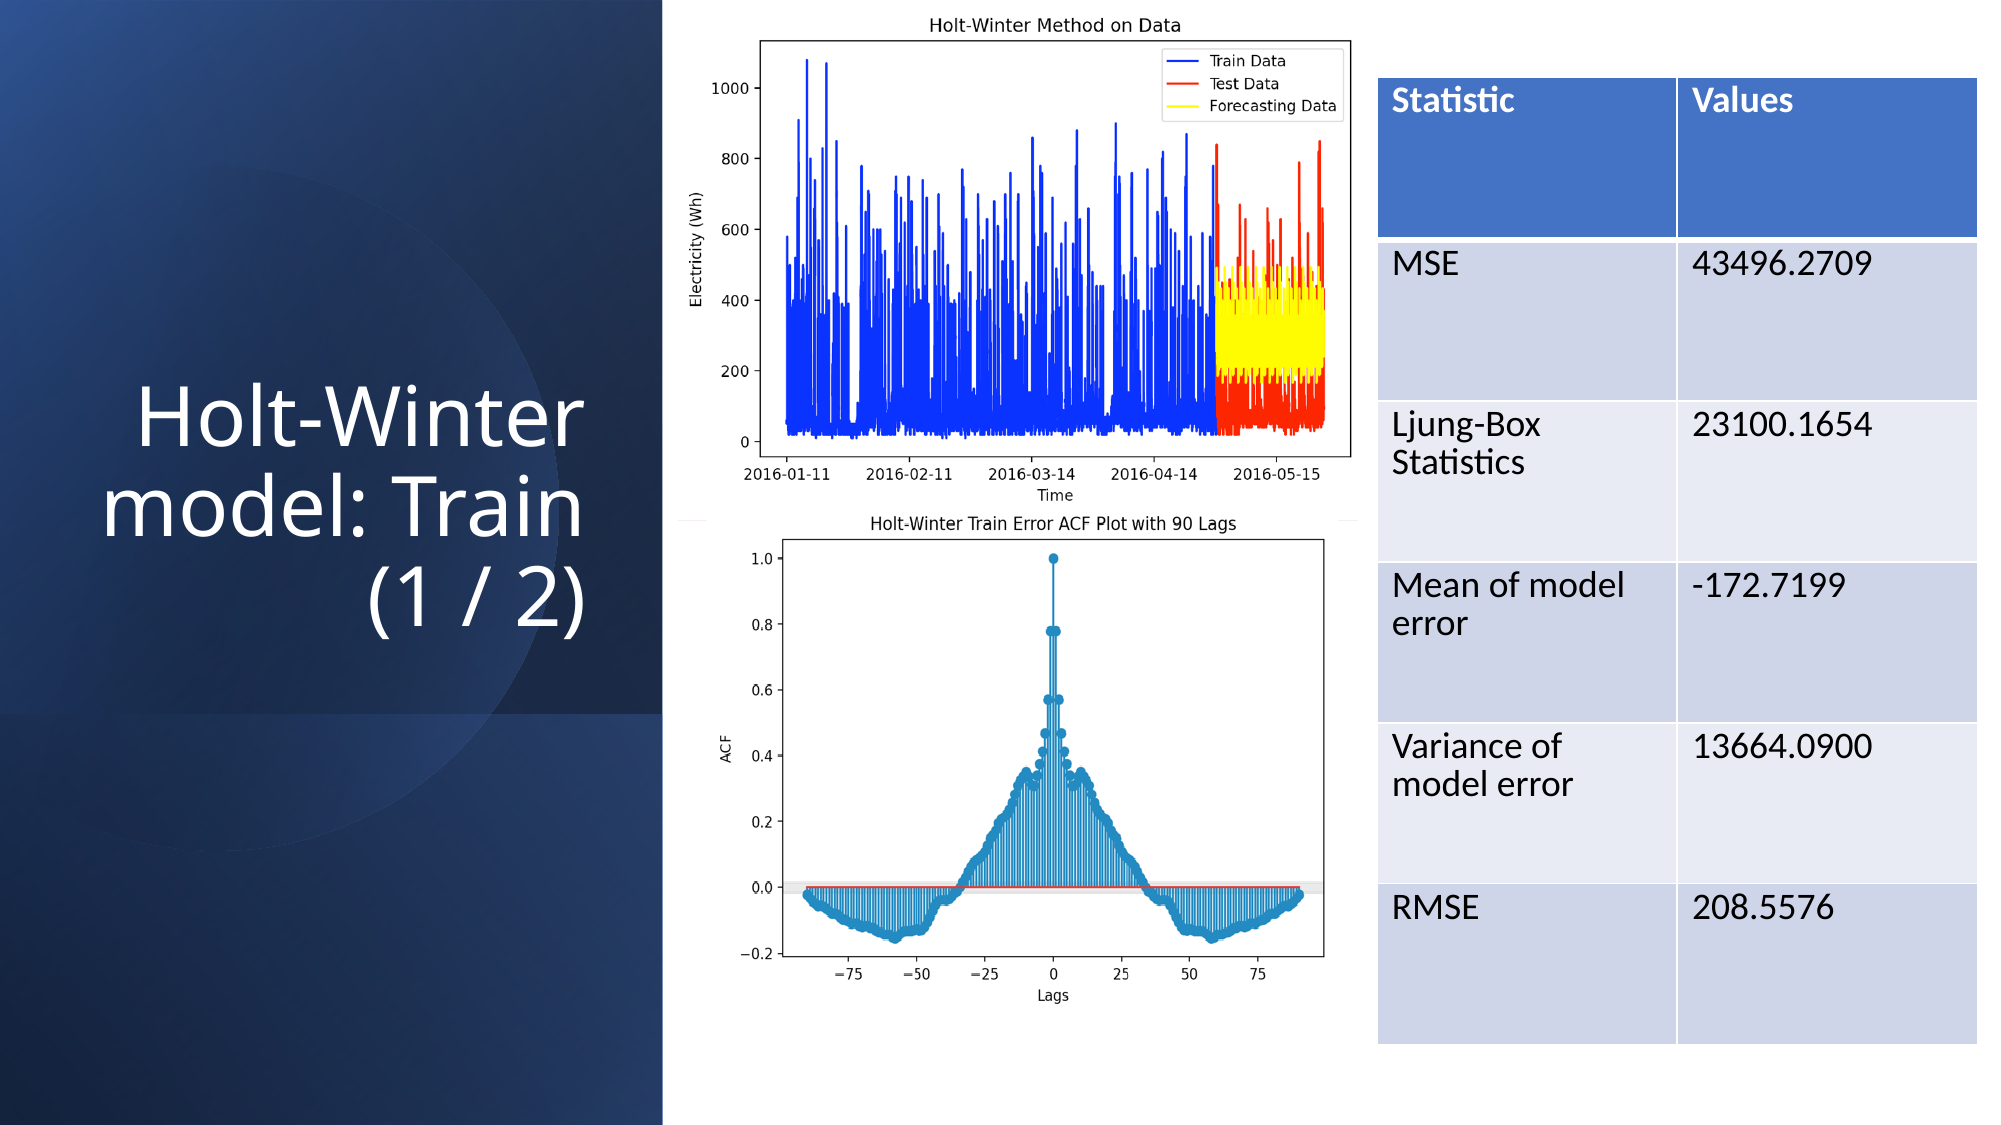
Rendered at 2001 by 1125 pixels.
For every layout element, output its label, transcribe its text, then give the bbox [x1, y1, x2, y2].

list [678, 1, 1358, 521]
table_cell 43496.2709 [1678, 243, 1977, 400]
table_cell Variance of model error [1378, 724, 1676, 883]
table_cell MSE [1378, 243, 1676, 400]
table_cell Mean of model error [1378, 563, 1676, 722]
table_cell 208.5576 [1678, 884, 1977, 1044]
text_box [0, 0, 663, 1124]
table_cell Ljung-Box Statistics [1378, 402, 1676, 561]
table_cell 23100.1654 [1678, 402, 1977, 561]
title Holt-Winter model: Train (1 / 2) [76, 96, 602, 652]
table_header Statistic [1378, 78, 1676, 237]
table_cell 13664.0900 [1678, 724, 1977, 883]
picture [707, 501, 1338, 1021]
text_box [663, 0, 2000, 1125]
table_cell RMSE [1378, 884, 1676, 1044]
table_cell -172.7199 [1678, 563, 1977, 722]
table_header Values [1678, 78, 1977, 237]
